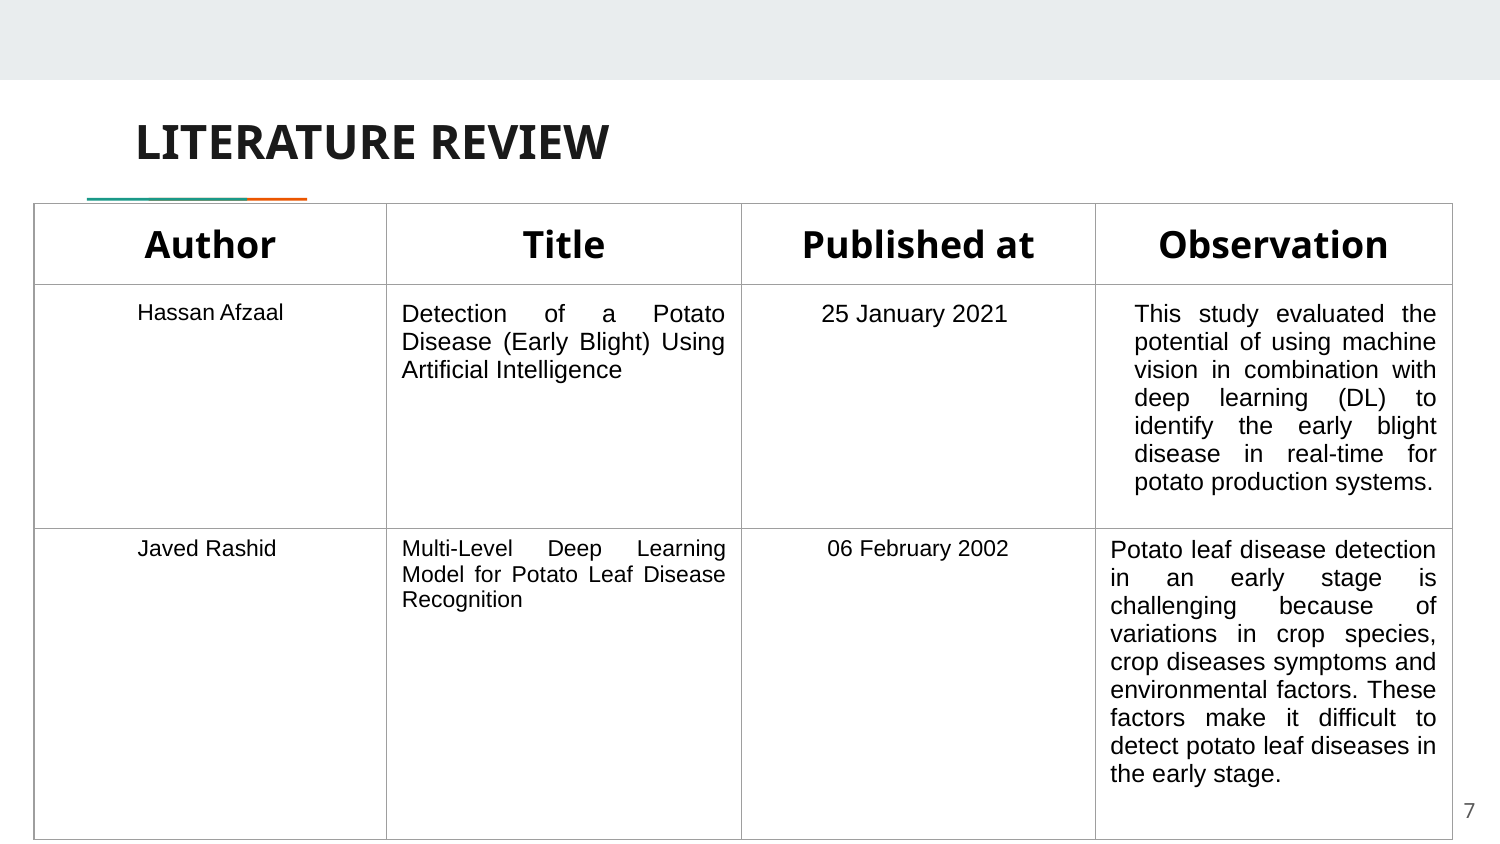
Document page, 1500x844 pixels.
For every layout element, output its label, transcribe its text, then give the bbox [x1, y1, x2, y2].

table_header Observation [1096, 204, 1452, 284]
table_cell 06 February 2002 [742, 529, 1095, 839]
table_cell Potato leaf disease detection in an early stage is challenging because of variations in crop species, crop diseases symptoms and environmental factors. These factors make it difficult to detect potato leaf diseases in the early stage. [1096, 529, 1452, 839]
table_header Published at [742, 204, 1095, 284]
slide_number 7 [1400, 779, 1491, 844]
table_header Author [35, 204, 386, 284]
table_cell 25 January 2021 [742, 285, 1095, 528]
title LITERATURE REVIEW [119, 96, 1381, 185]
table_cell This study evaluated the potential of using machine vision in combination with deep learning (DL) to identify the early blight disease in real-time for potato production systems. [1096, 285, 1452, 528]
table_cell Javed Rashid [35, 529, 386, 839]
table_cell Hassan Afzaal [35, 285, 386, 528]
table_header Title [387, 204, 741, 284]
table_cell Detection of a Potato Disease (Early Blight) Using Artificial Intelligence [387, 285, 741, 528]
table_cell Multi-Level Deep Learning Model for Potato Leaf Disease Recognition [387, 529, 741, 839]
